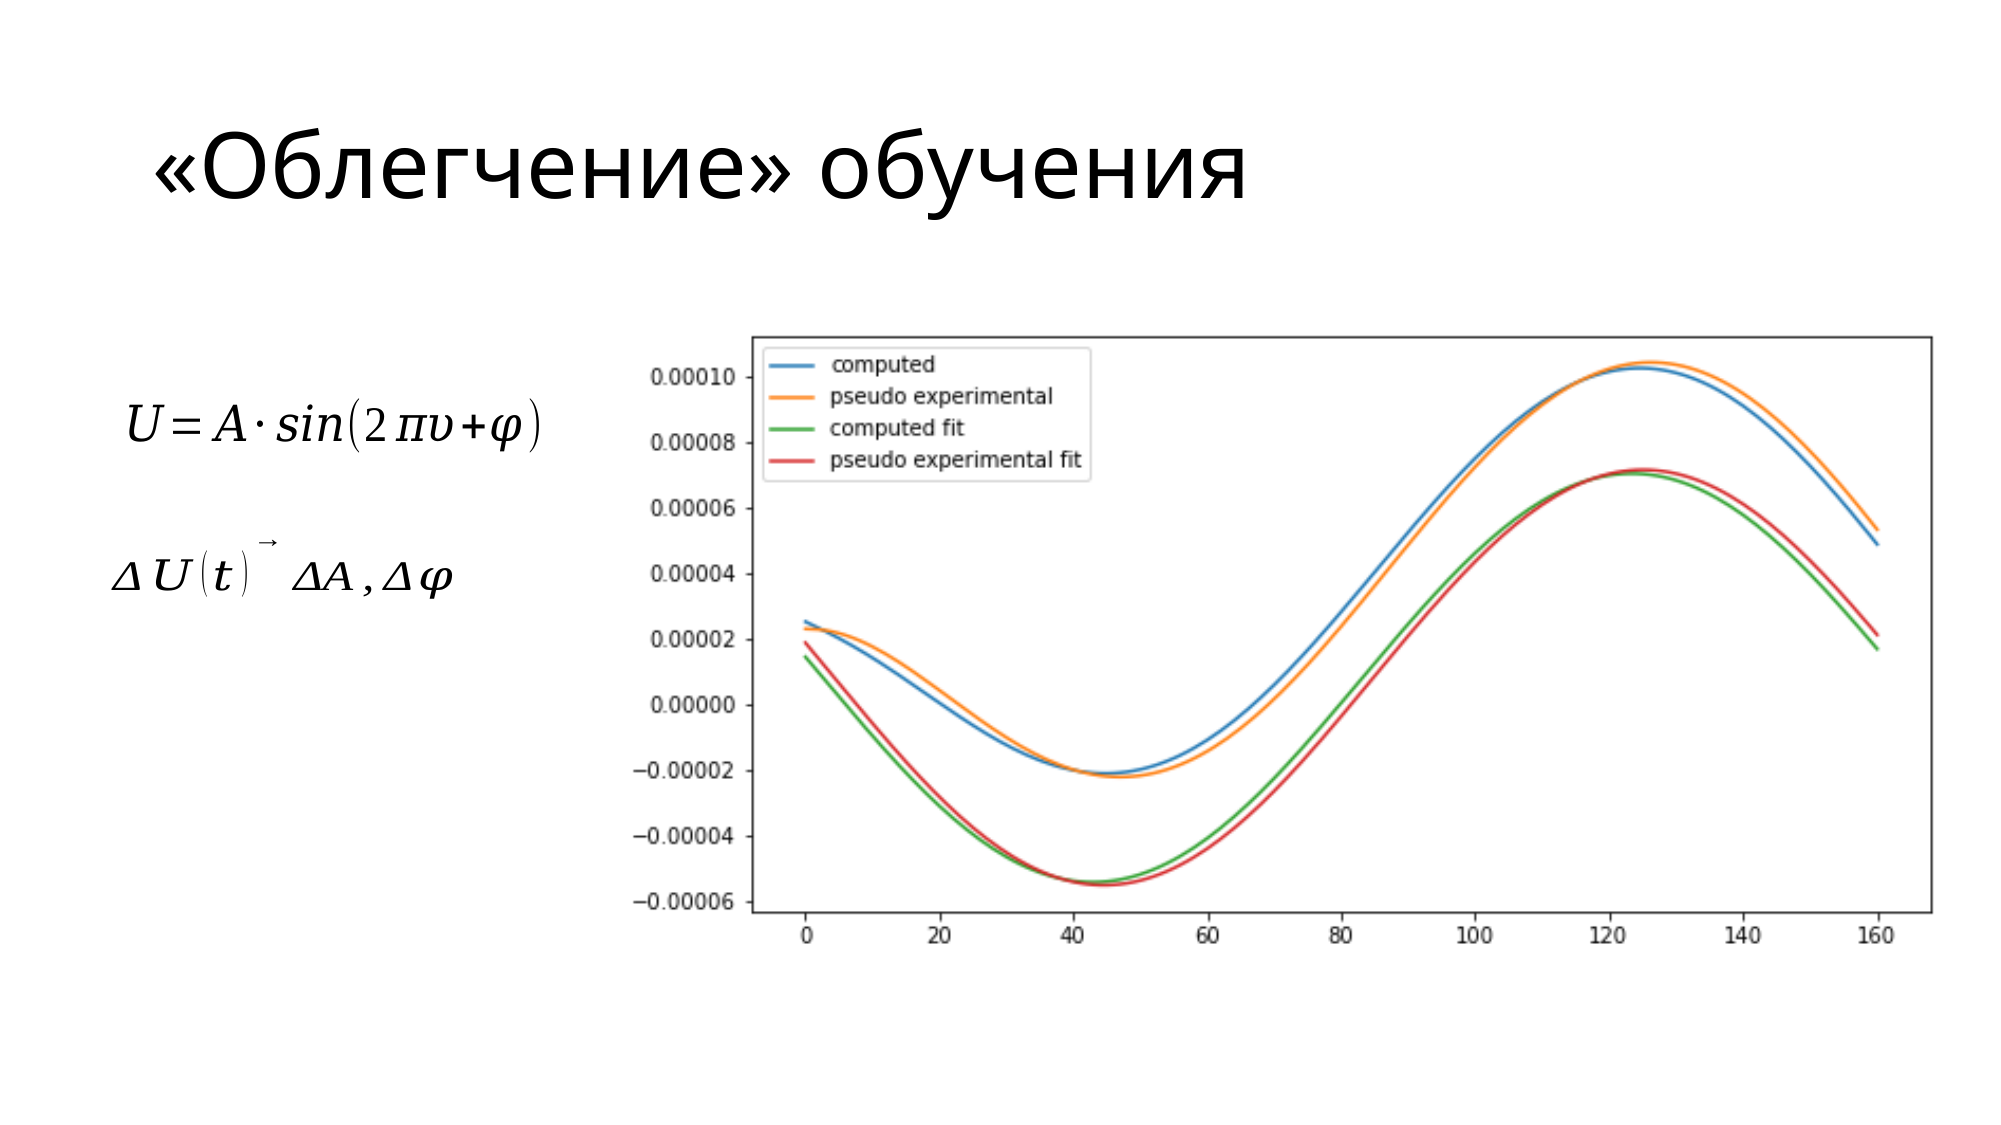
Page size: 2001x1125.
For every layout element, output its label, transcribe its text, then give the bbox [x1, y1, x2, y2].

picture [617, 322, 1946, 963]
title «Облегчение» обучения [137, 59, 1863, 278]
